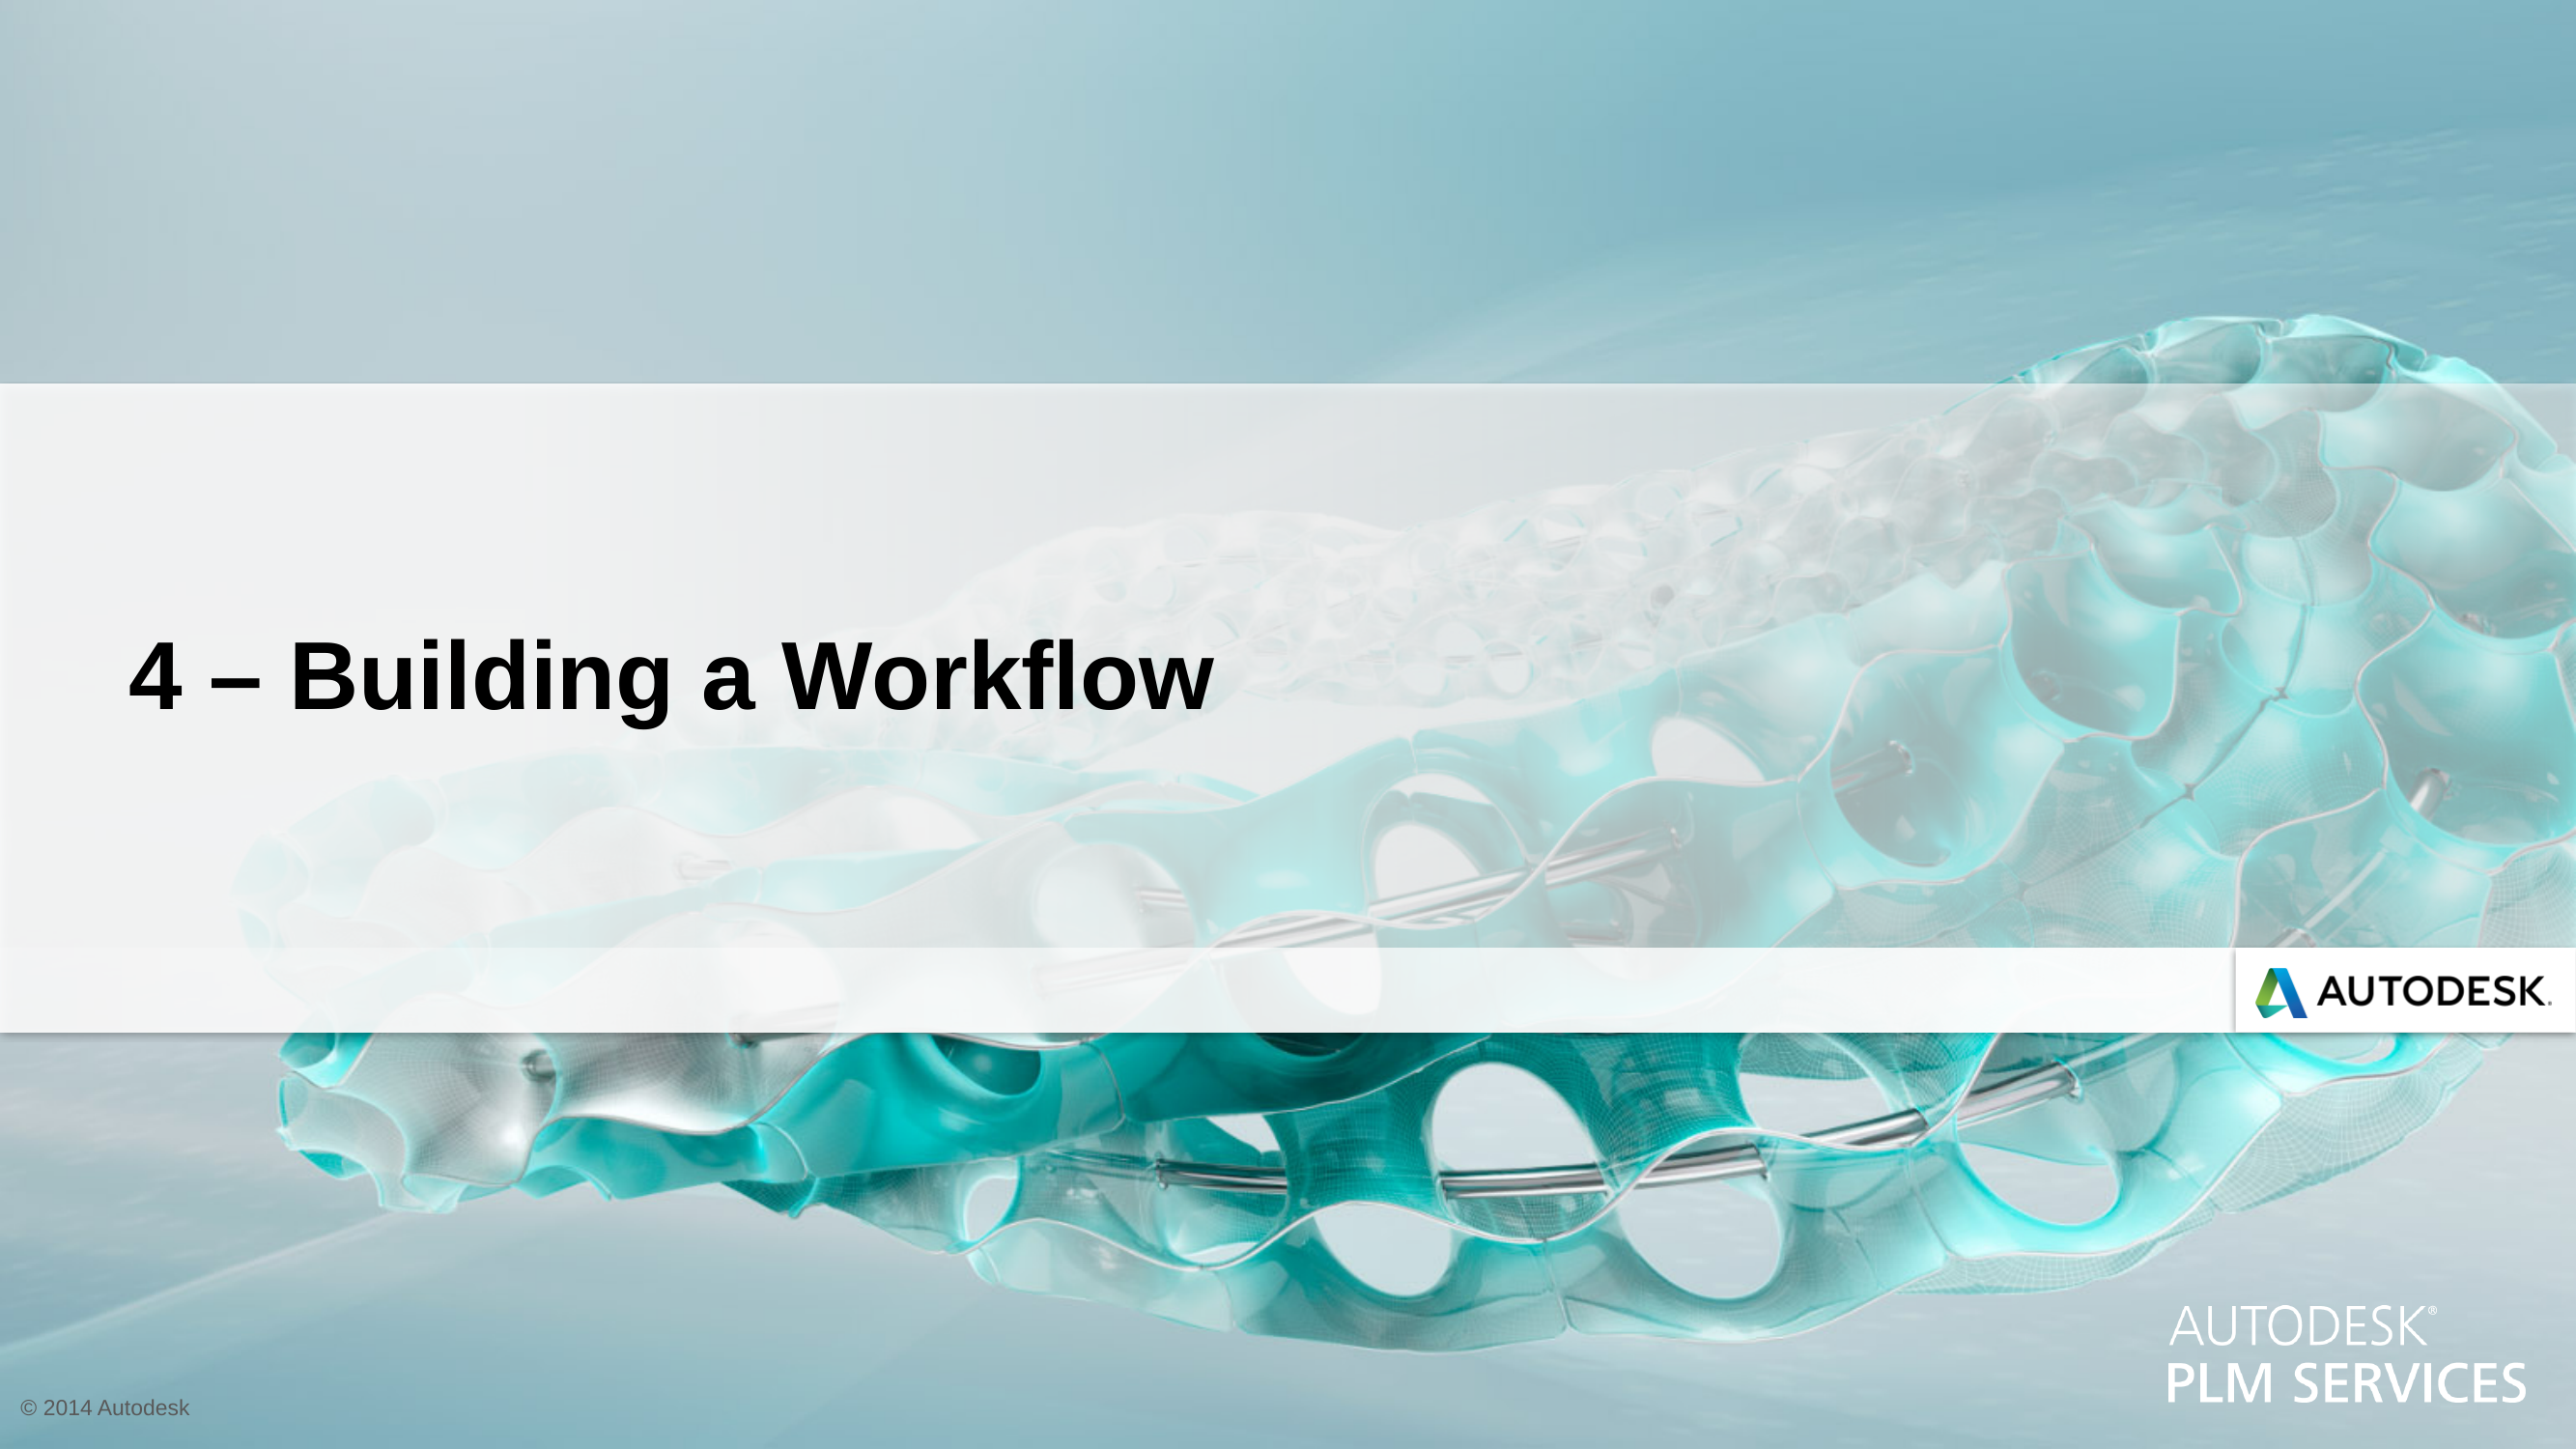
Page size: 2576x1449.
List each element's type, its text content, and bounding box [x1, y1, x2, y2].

picture [2255, 968, 2552, 1018]
picture [0, 948, 2576, 1449]
picture [0, 0, 2576, 384]
list 4 – Building a Workflow [128, 612, 1650, 773]
